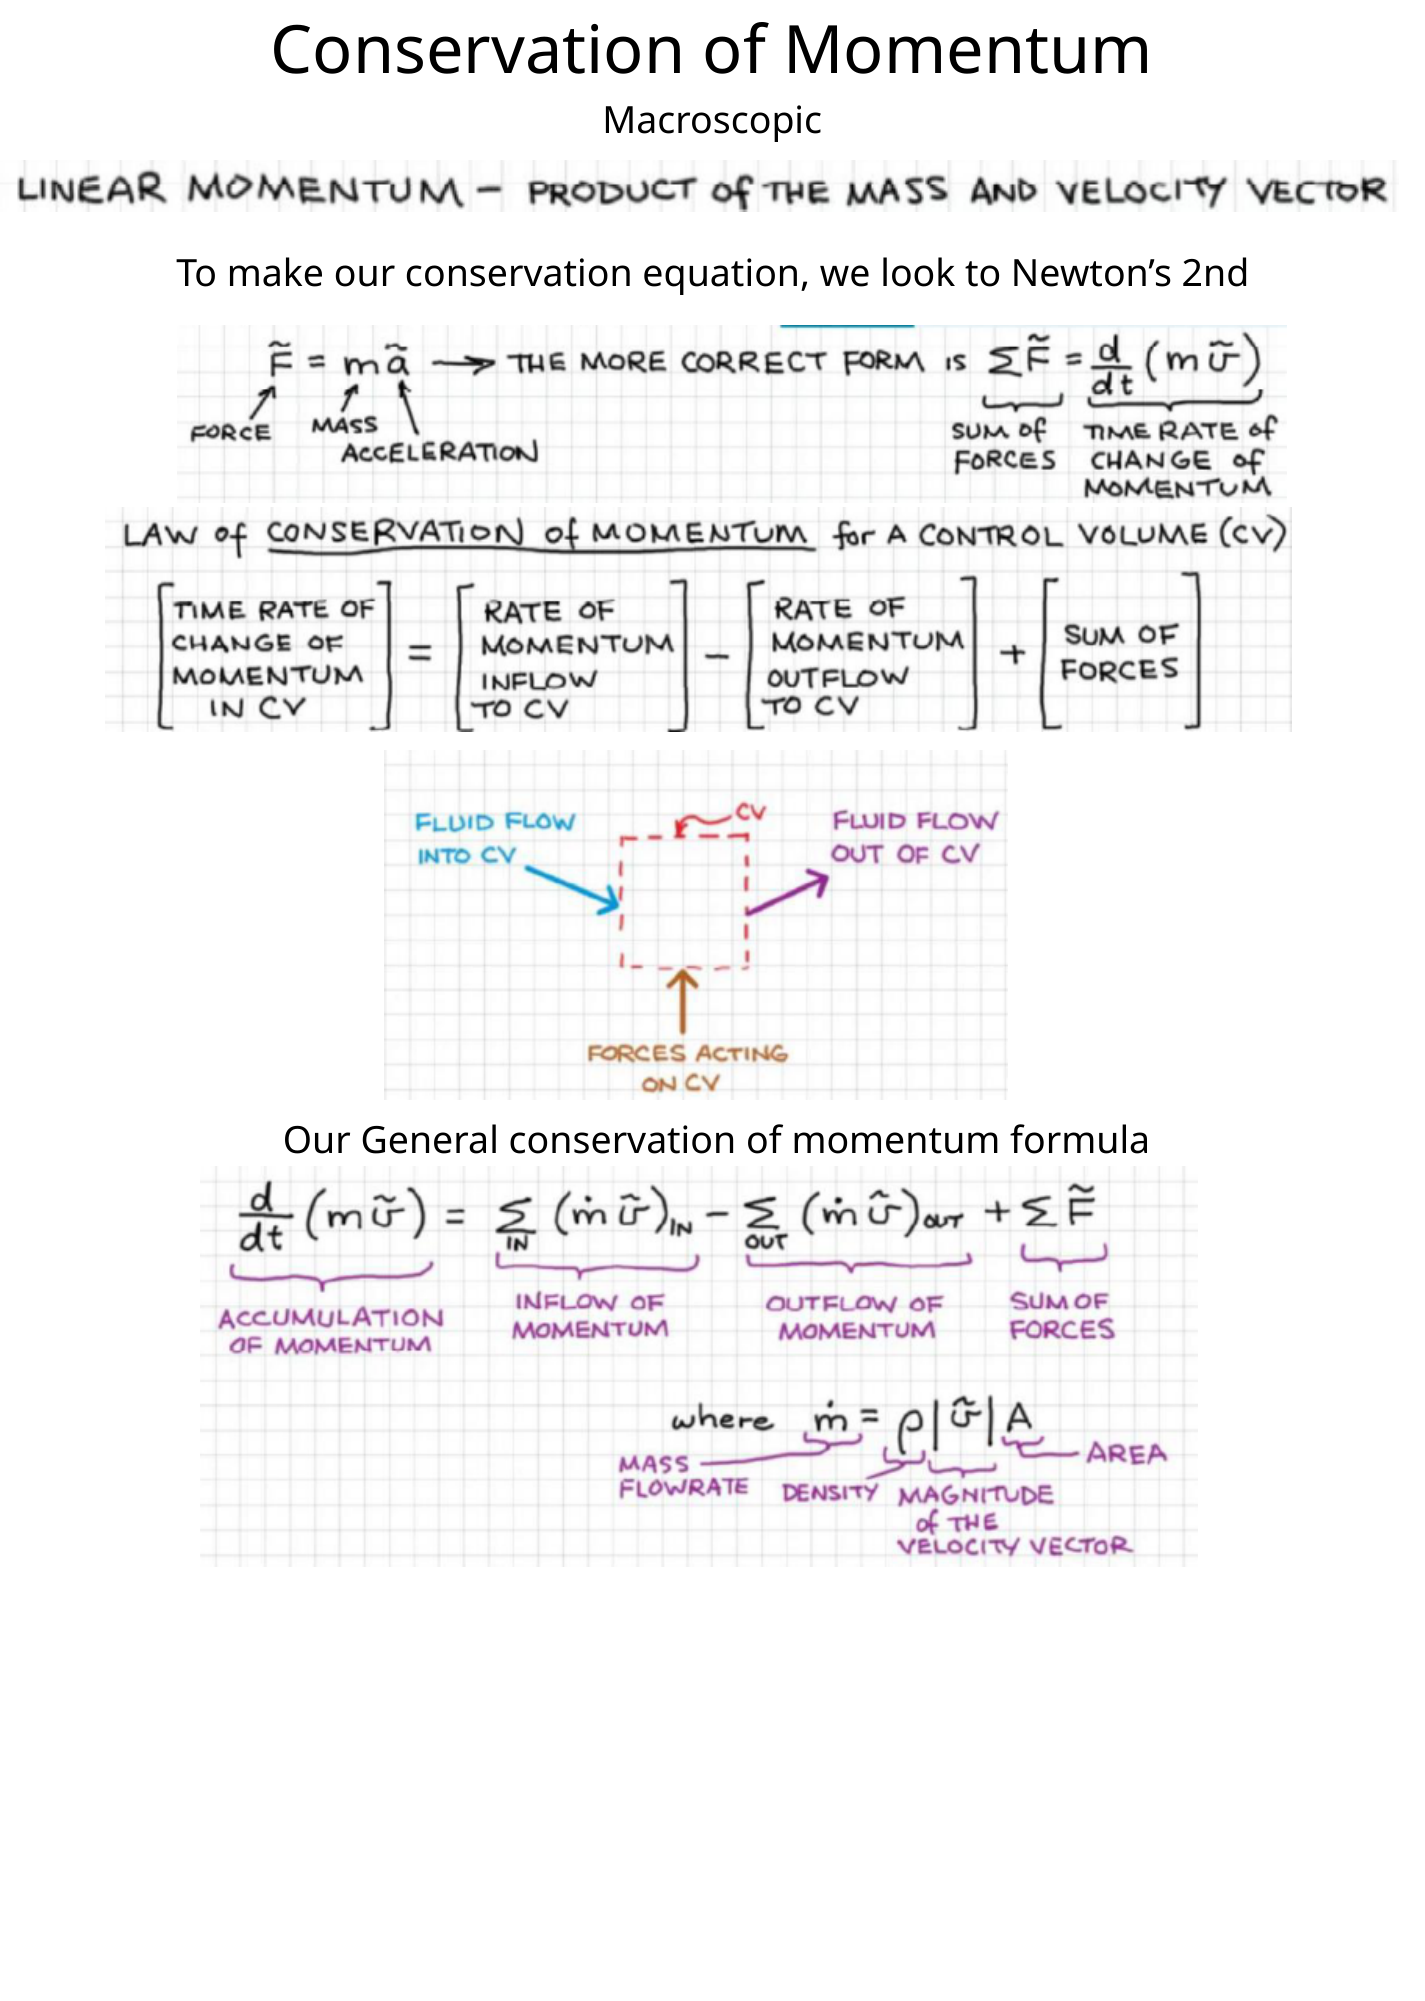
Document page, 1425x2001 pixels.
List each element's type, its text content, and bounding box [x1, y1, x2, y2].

picture [176, 324, 1288, 503]
text_box Conservation of Momentum [255, 0, 1170, 88]
picture [199, 1166, 1198, 1568]
text_box To make our conservation equation, we look to Newton’s 2nd [161, 241, 1266, 302]
picture [383, 750, 1009, 1100]
text_box Our General conservation of momentum formula [268, 1108, 1166, 1166]
text_box Macroscopic [0, 88, 1425, 149]
picture [0, 160, 1399, 212]
picture [104, 507, 1293, 732]
